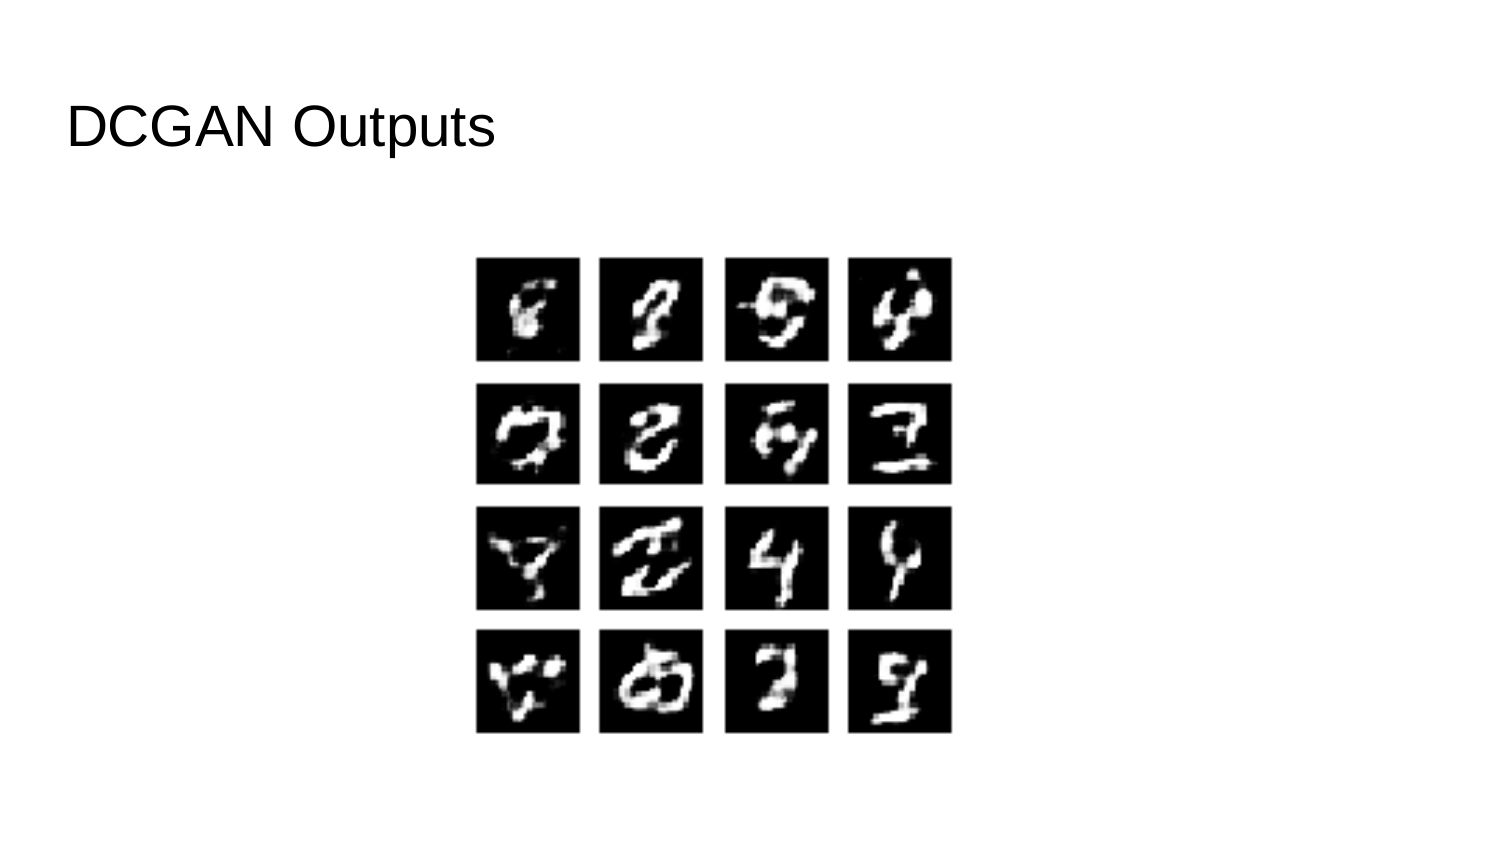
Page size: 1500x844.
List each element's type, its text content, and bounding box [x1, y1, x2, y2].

picture [399, 186, 1015, 802]
title DCGAN Outputs [51, 72, 533, 167]
